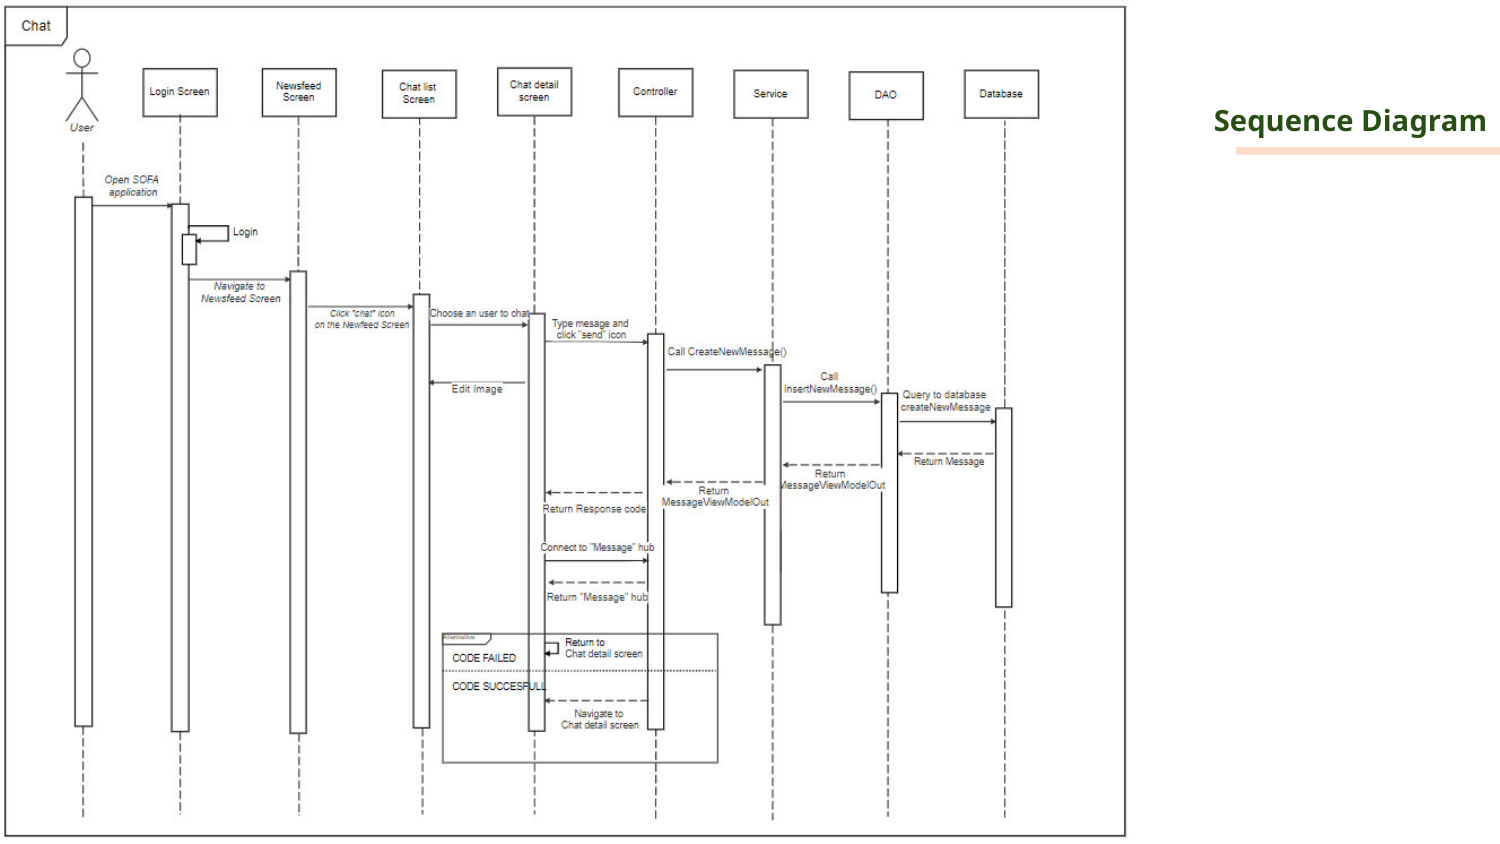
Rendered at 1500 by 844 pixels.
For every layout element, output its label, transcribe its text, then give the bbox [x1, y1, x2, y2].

title Sequence Diagram [1137, 87, 1500, 155]
text_box [1236, 147, 1500, 155]
picture [0, 0, 1132, 844]
